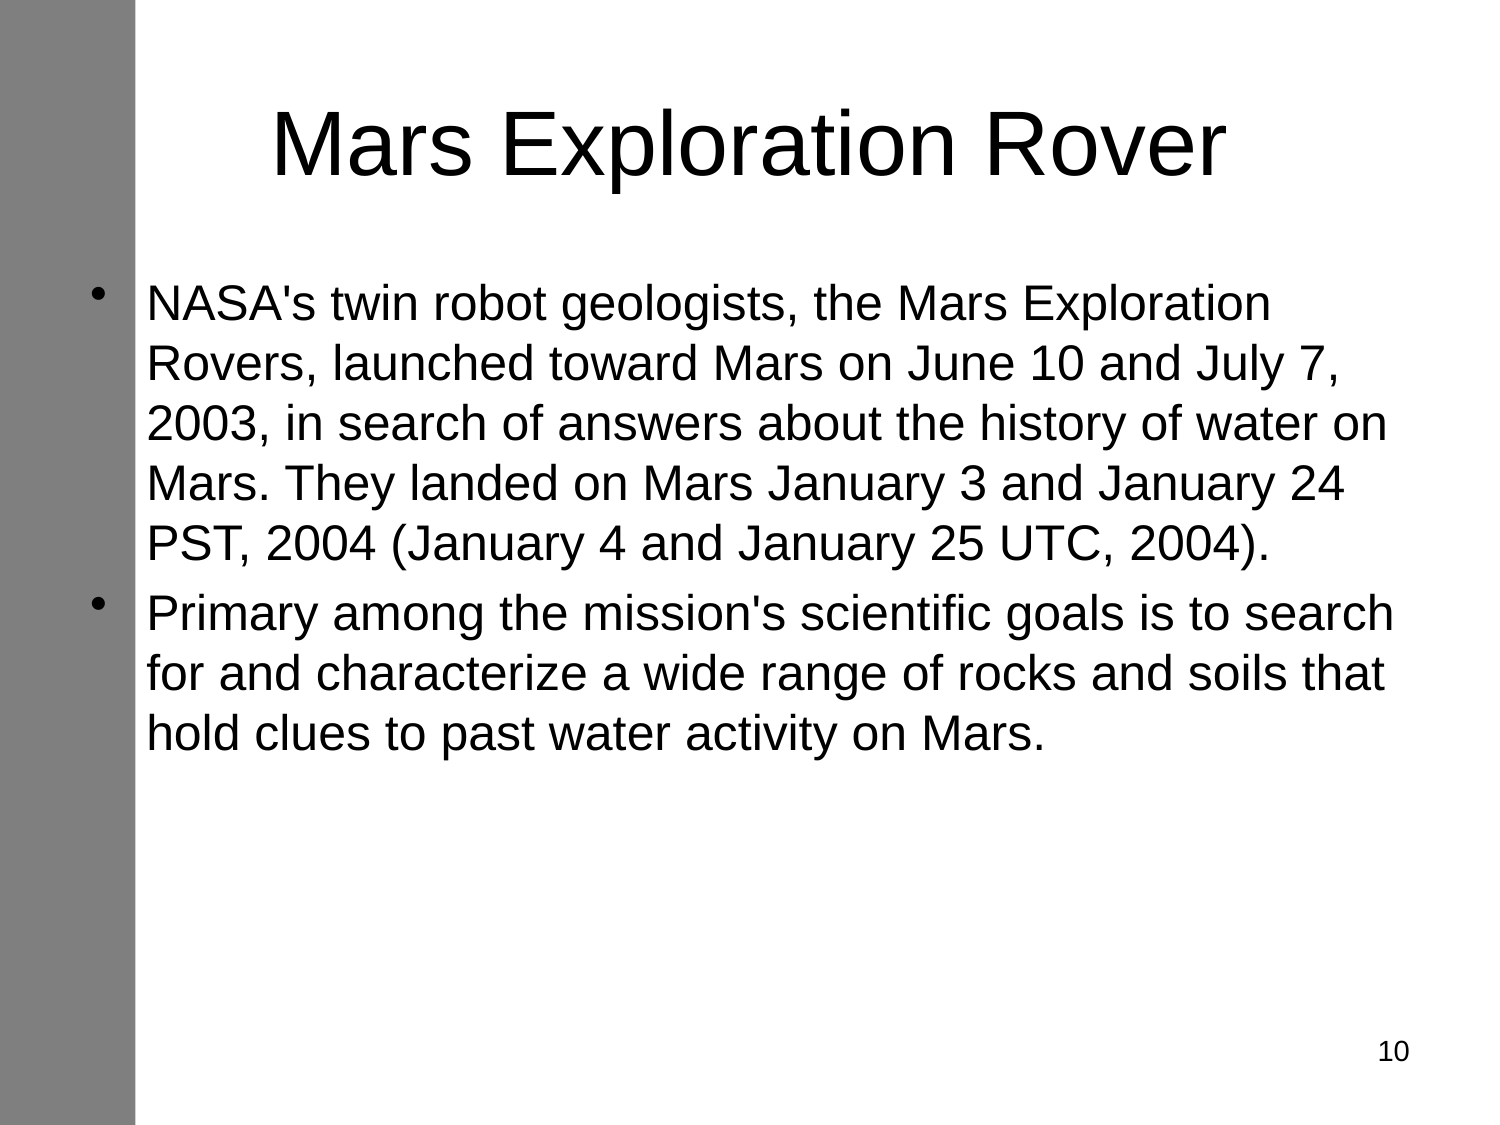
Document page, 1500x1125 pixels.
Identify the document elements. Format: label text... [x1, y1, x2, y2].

list NASA's twin robot geologists, the Mars Exploration Rovers, launched toward Mars on June 10 and July 7, 2003, in search of answers about the history of water on Mars. They landed on Mars January 3 and January 24 PST, 2004 (January 4 and January 25 UTC, 2004). Primary among the mission's scientific goals is to search for and characterize a wide range of rocks and soils that hold clues to past water activity on Mars. [75, 262, 1425, 1005]
slide_number 10 [1074, 1024, 1426, 1103]
title Mars Exploration Rover [75, 45, 1425, 233]
